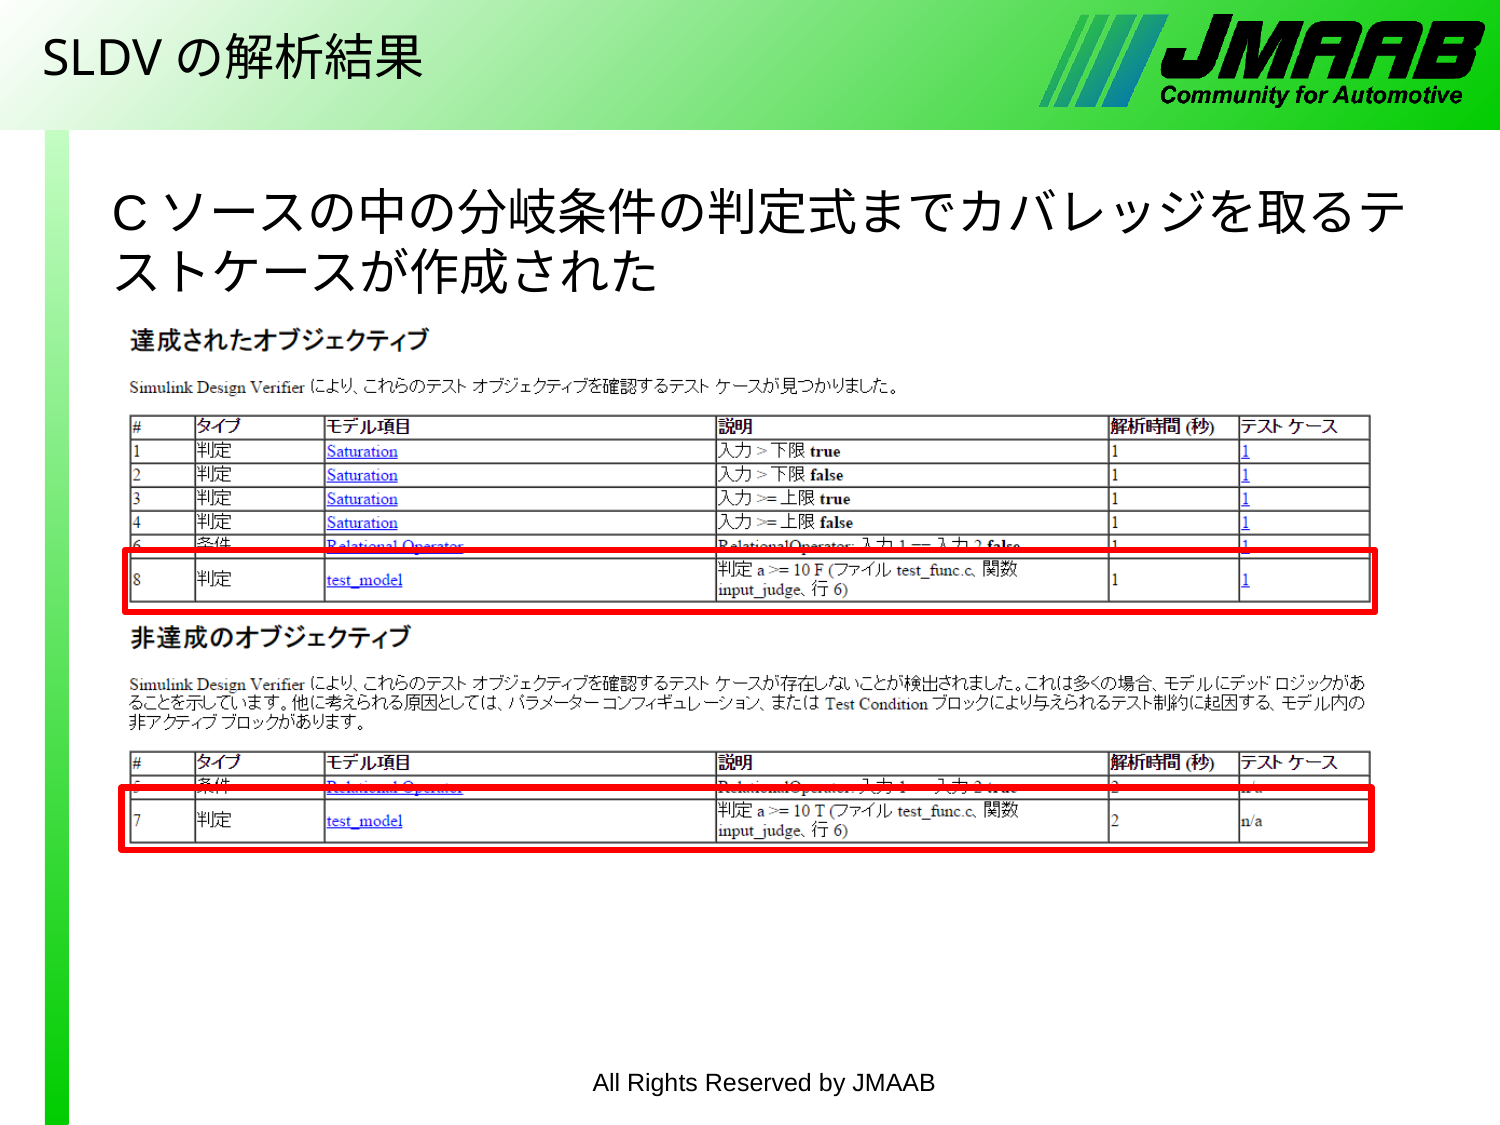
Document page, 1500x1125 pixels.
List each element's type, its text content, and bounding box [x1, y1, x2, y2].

title SLDVの解析結果 [27, 21, 1100, 91]
picture [1036, 11, 1486, 109]
list Cソースの中の分岐条件の判定式までカバレッジを取るテストケースが作成された [96, 172, 1447, 1047]
picture [124, 326, 1376, 851]
